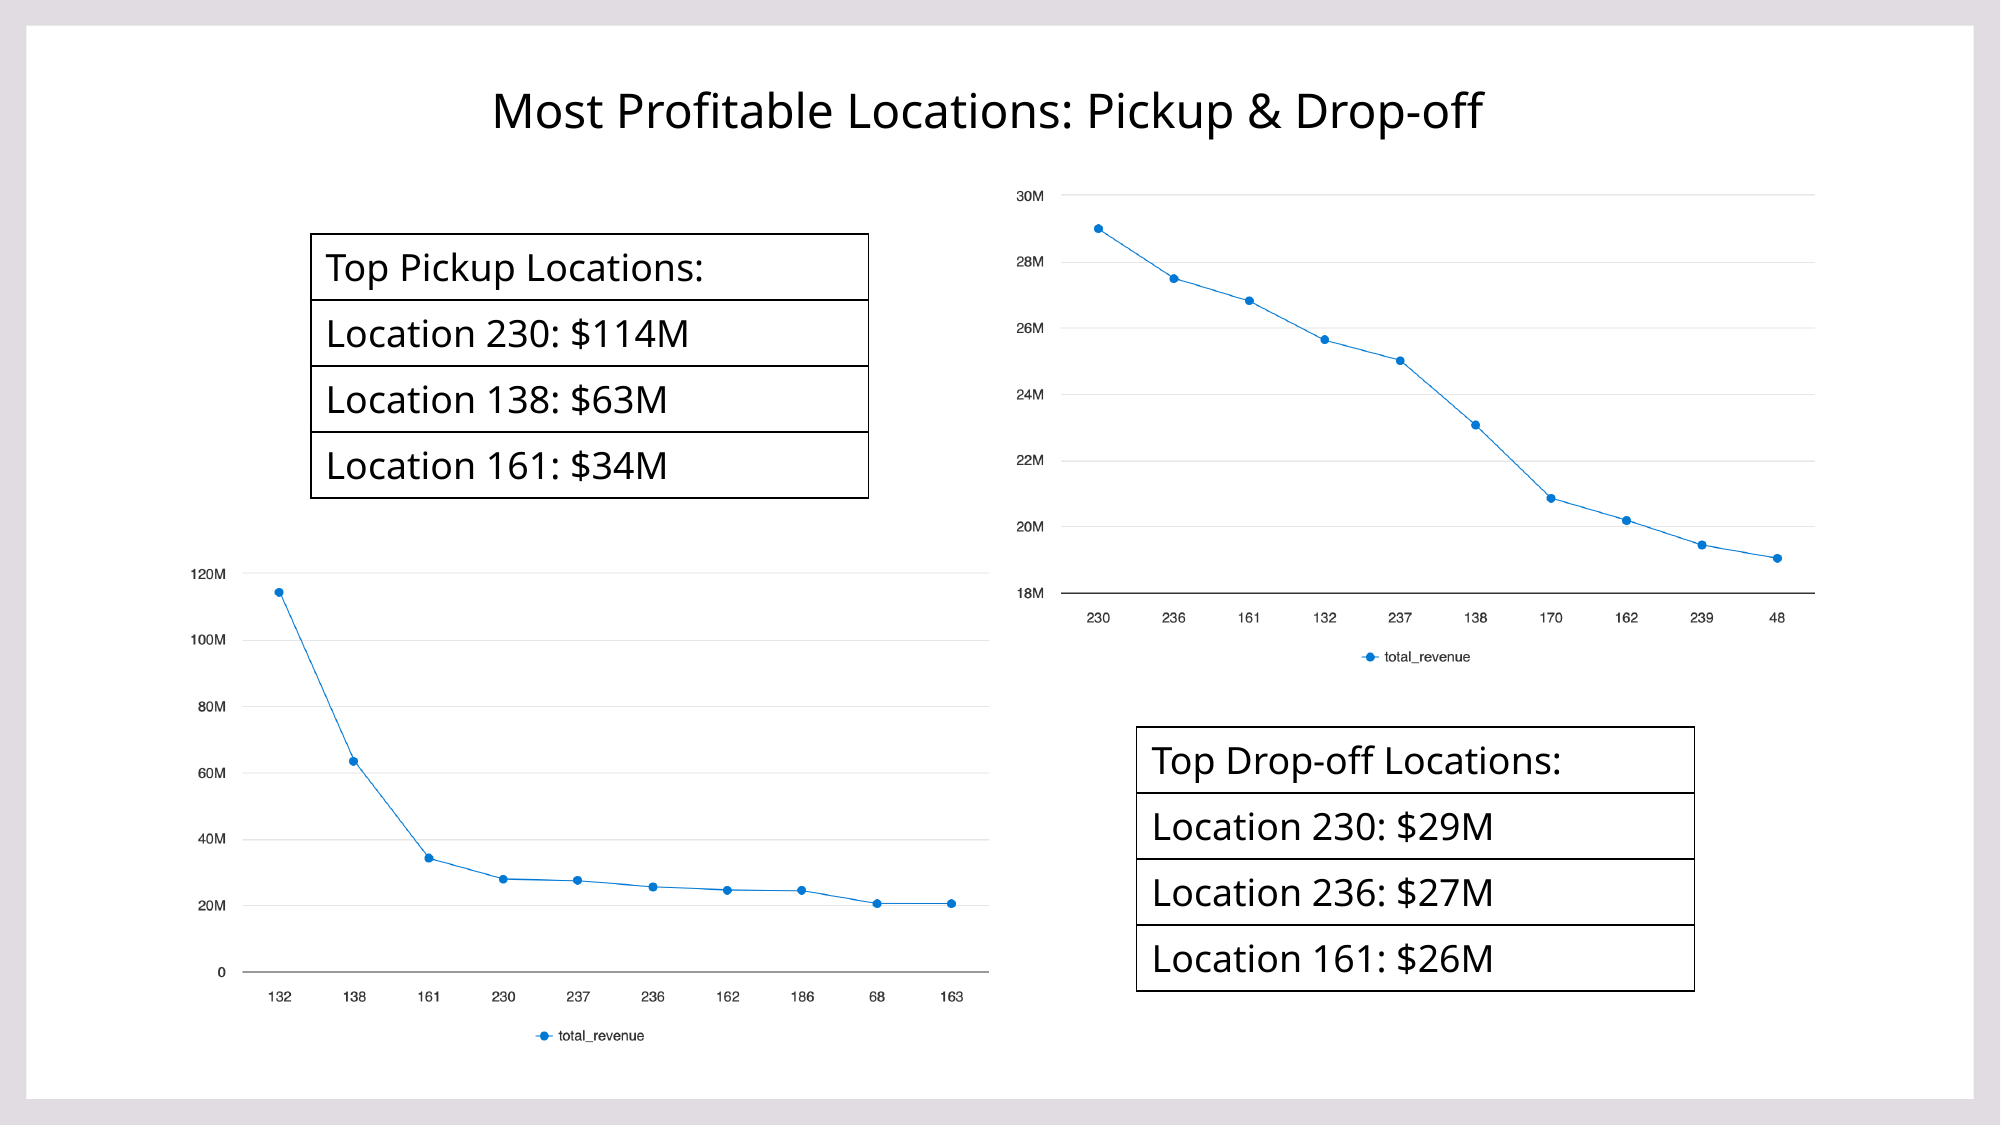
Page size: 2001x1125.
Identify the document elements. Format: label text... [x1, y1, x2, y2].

table_header Top Pickup Locations: [312, 235, 868, 299]
table_cell Location 230: $29M [1137, 794, 1694, 858]
table_cell Location 161: $26M [1137, 926, 1694, 990]
table_cell Location 138: $63M [312, 367, 868, 431]
title Most Profitable Locations: Pickup & Drop-off [476, 51, 1524, 146]
table_cell Location 230: $114M [312, 301, 868, 365]
picture [179, 562, 1000, 1068]
table_header Top Drop-off Locations: [1137, 728, 1694, 792]
picture [1005, 184, 1826, 689]
table_cell Location 236: $27M [1137, 860, 1694, 924]
table_cell Location 161: $34M [312, 433, 868, 497]
